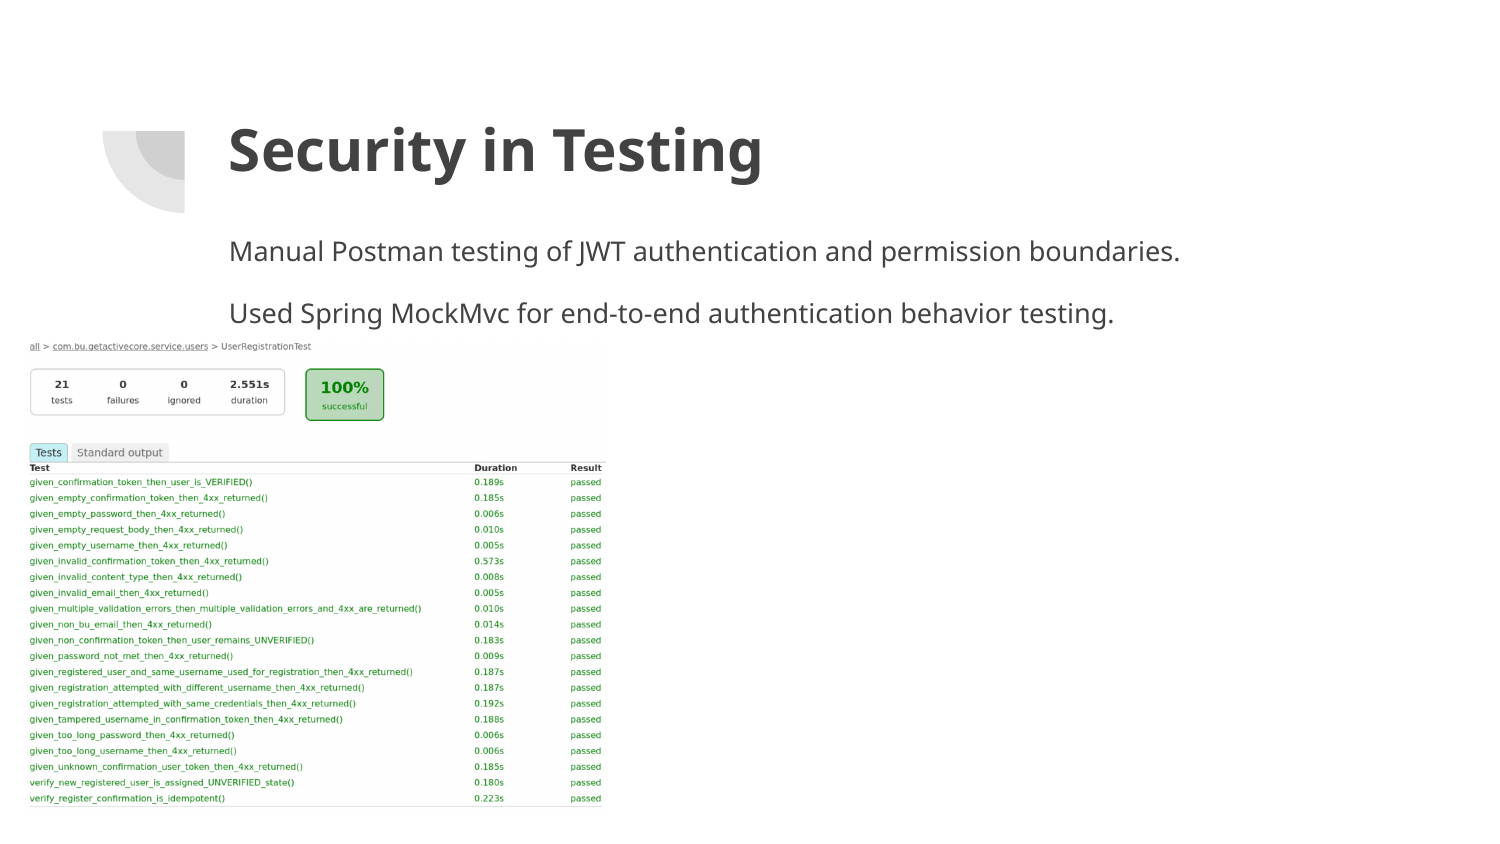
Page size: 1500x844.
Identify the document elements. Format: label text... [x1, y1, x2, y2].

text_box Manual Postman testing of JWT authentication and permission boundaries. Used Spring MockMvc for end-to-end authentication behavior testing. [213, 214, 1458, 344]
picture [24, 340, 606, 819]
title Security in Testing [213, 98, 1368, 214]
